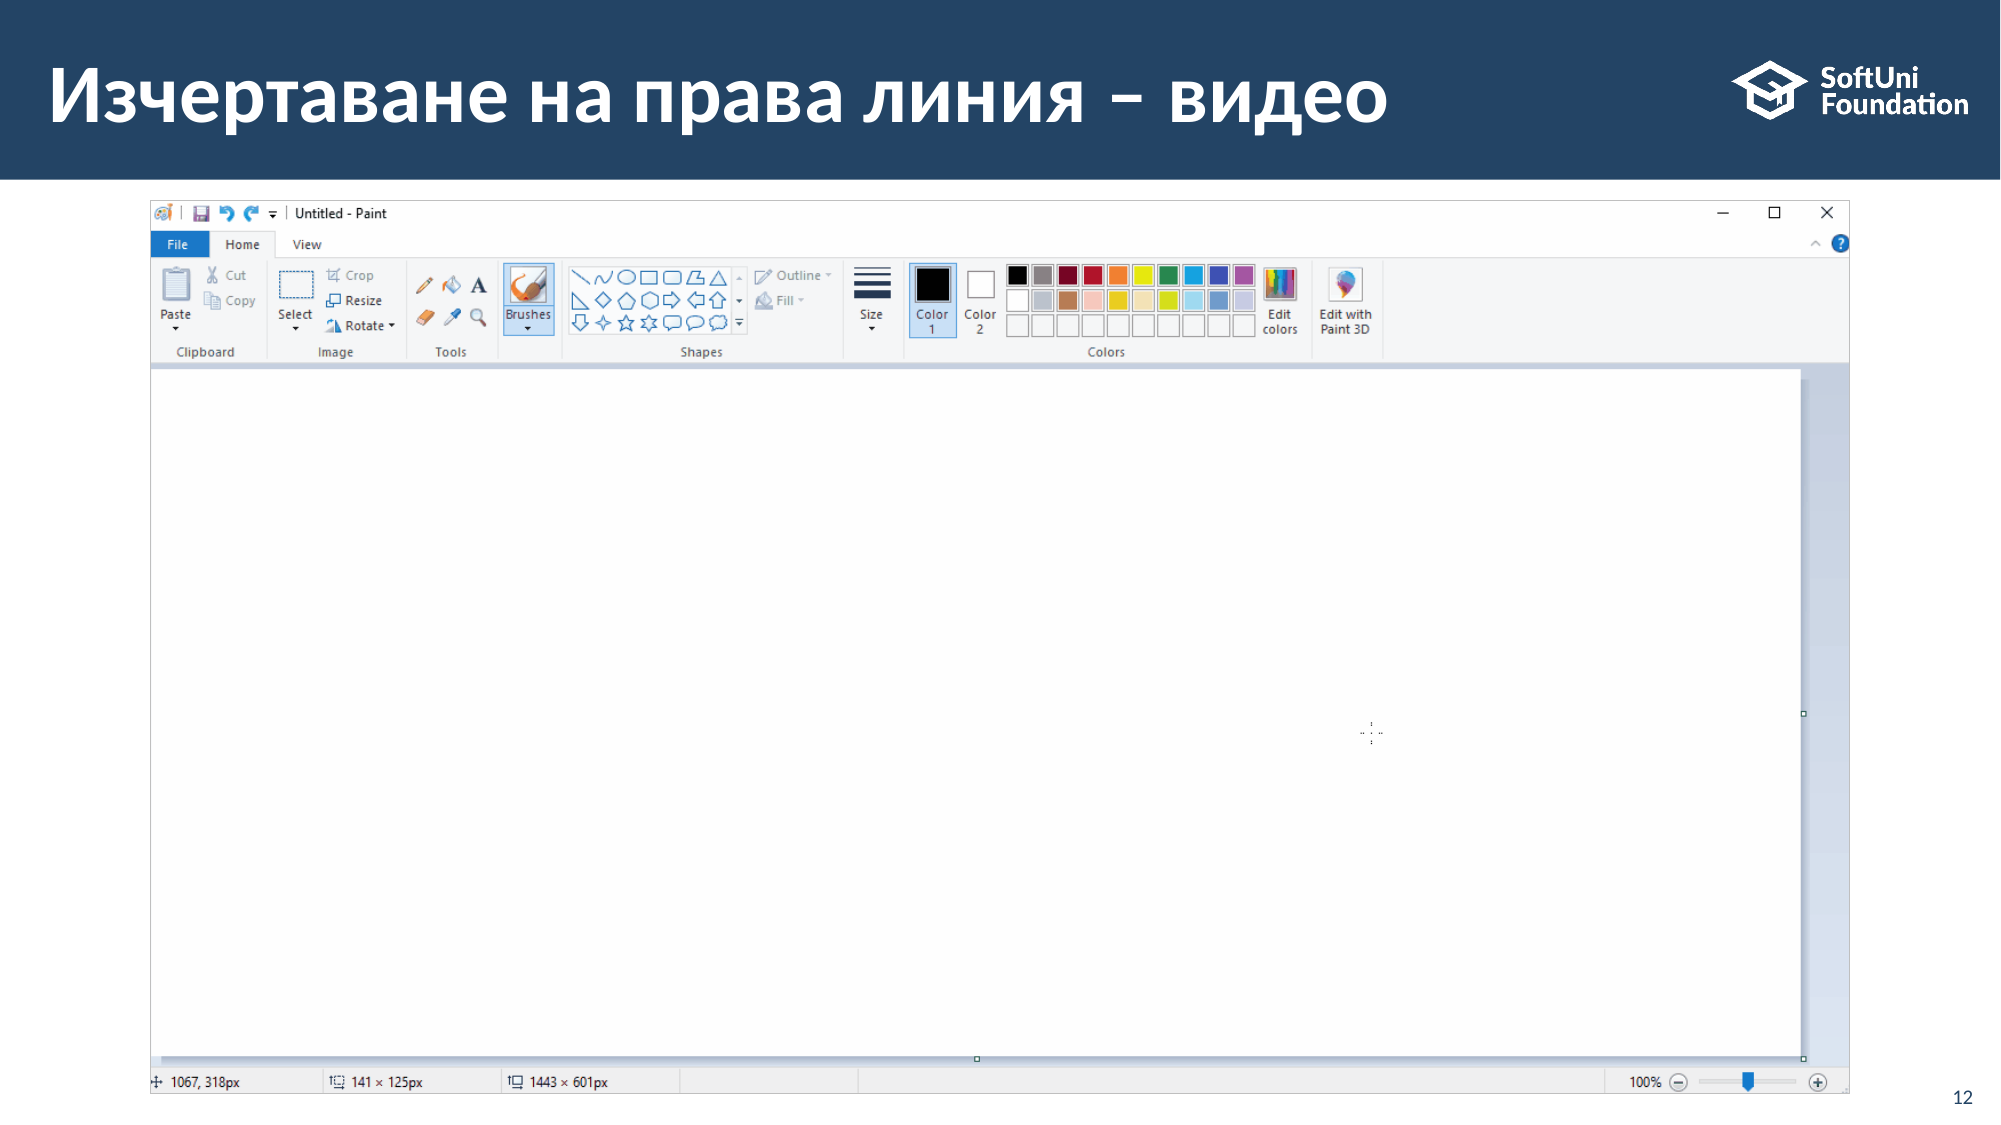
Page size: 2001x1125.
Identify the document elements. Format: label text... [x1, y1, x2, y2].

slide_number 12 [1927, 1067, 1989, 1117]
picture [1731, 60, 1968, 120]
picture [150, 200, 1850, 1095]
title Изчертаване на права линия – видео [31, 16, 1716, 162]
